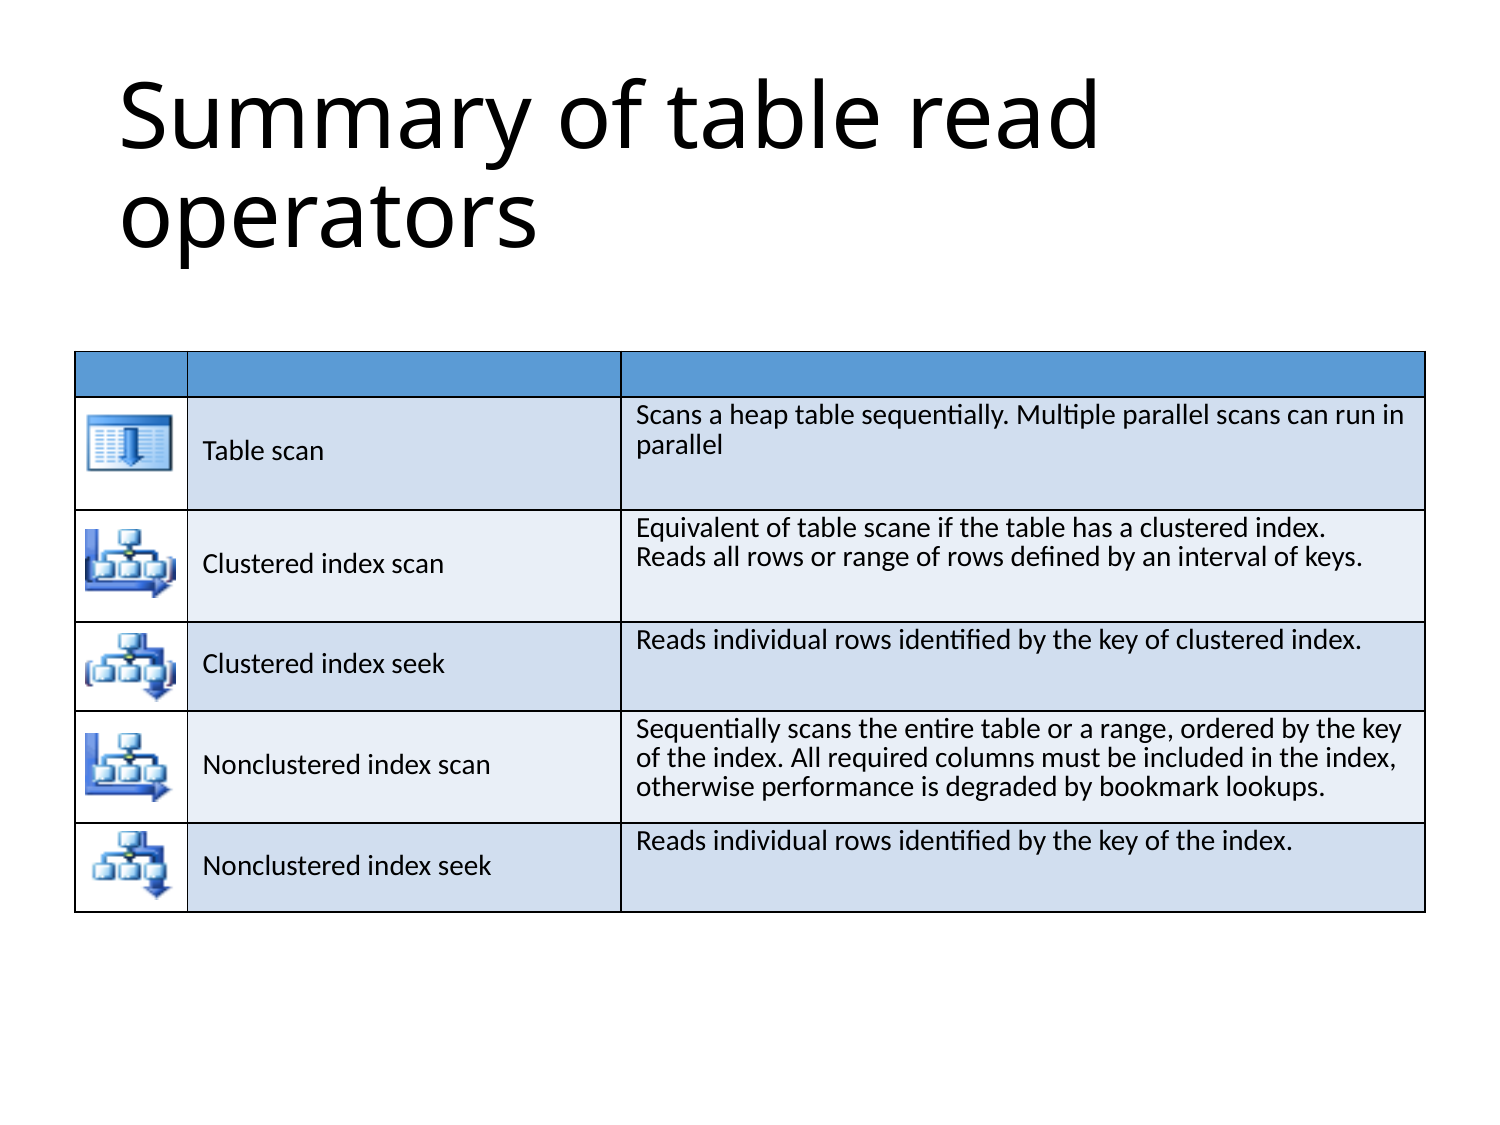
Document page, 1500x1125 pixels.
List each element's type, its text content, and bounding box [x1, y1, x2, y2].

table_cell Equivalent of table scane if the table has a clustered index. Reads all rows or range of rows defined by an interval of keys. [622, 511, 1424, 621]
picture [85, 409, 176, 478]
table_cell [76, 712, 187, 822]
table_cell Sequentially scans the entire table or a range, ordered by the key of the index. All required columns must be included in the index, otherwise performance is degraded by bookmark lookups. [622, 712, 1424, 822]
table_cell Reads individual rows identified by the key of clustered index. [622, 623, 1424, 710]
picture [85, 633, 176, 702]
table_header [188, 352, 620, 396]
picture [85, 831, 176, 900]
table_cell Clustered index seek [188, 623, 620, 710]
table_cell Nonclustered index seek [188, 824, 620, 911]
table_cell [76, 511, 187, 621]
picture [85, 733, 176, 802]
table_header [622, 352, 1424, 396]
picture [85, 529, 176, 598]
table_cell [76, 398, 187, 509]
table_cell Table scan [188, 398, 620, 509]
table_cell [76, 623, 187, 710]
title Summary of table read operators [103, 59, 1397, 278]
table_cell Clustered index scan [188, 511, 620, 621]
table_cell Reads individual rows identified by the key of the index. [622, 824, 1424, 911]
table_cell Scans a heap table sequentially. Multiple parallel scans can run in parallel [622, 398, 1424, 509]
table_cell Nonclustered index scan [188, 712, 620, 822]
table_cell [76, 824, 187, 911]
table_header [76, 352, 187, 396]
